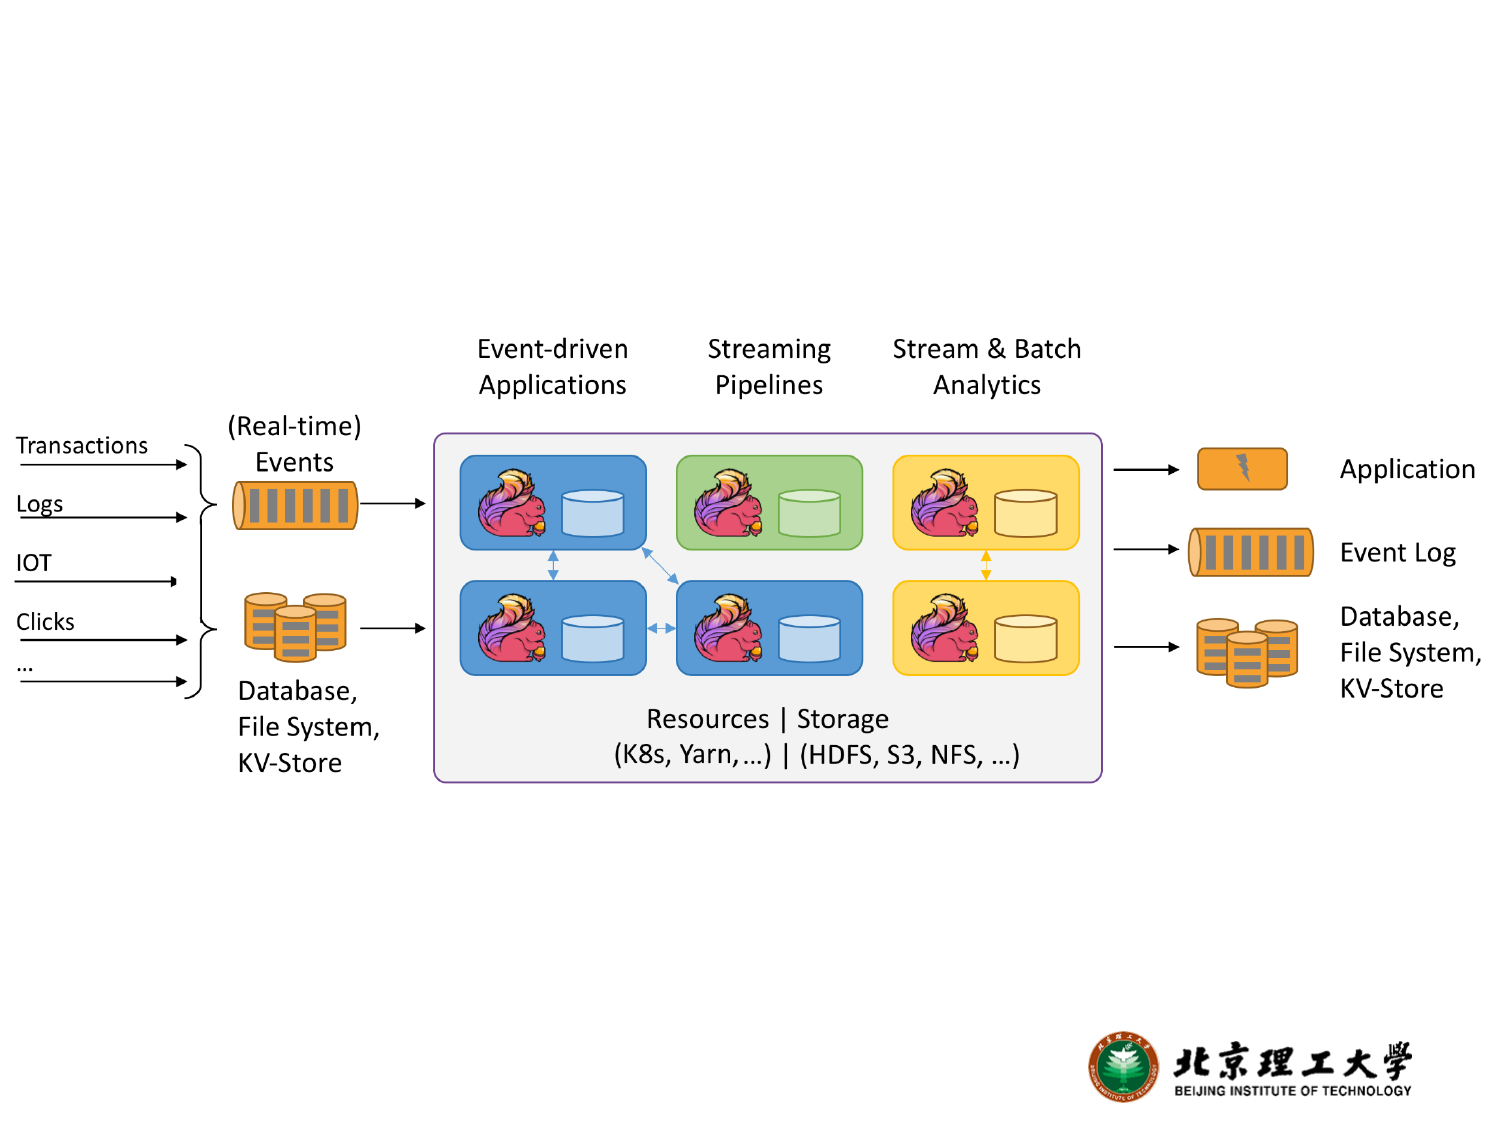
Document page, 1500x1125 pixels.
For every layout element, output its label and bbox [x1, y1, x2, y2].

picture [0, 316, 1500, 809]
picture [1088, 1031, 1412, 1103]
